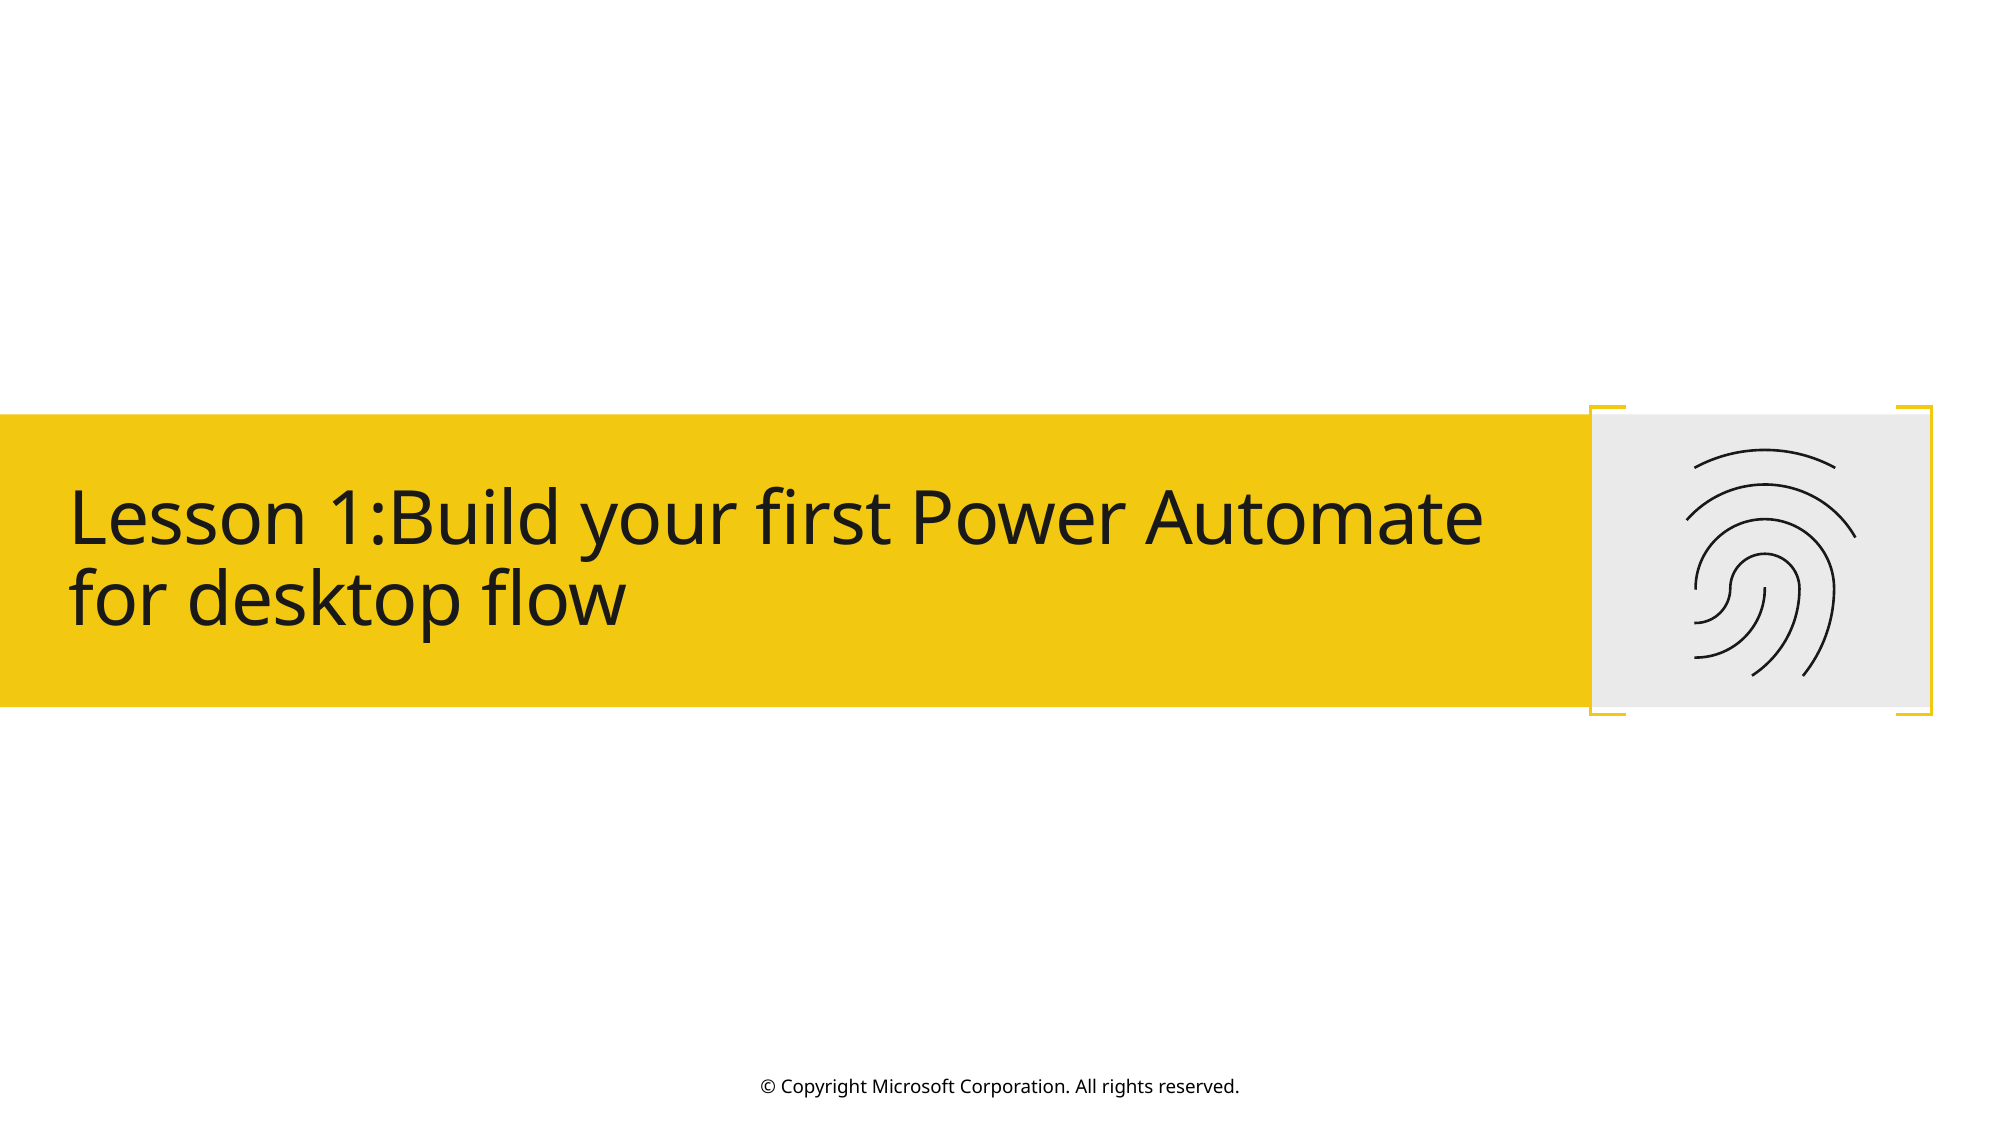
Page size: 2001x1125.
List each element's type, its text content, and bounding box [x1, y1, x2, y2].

text_box [1687, 484, 1855, 675]
text_box [1695, 449, 1835, 468]
title Lesson 1:Build your first Power Automate for desktop flow [68, 414, 1577, 708]
